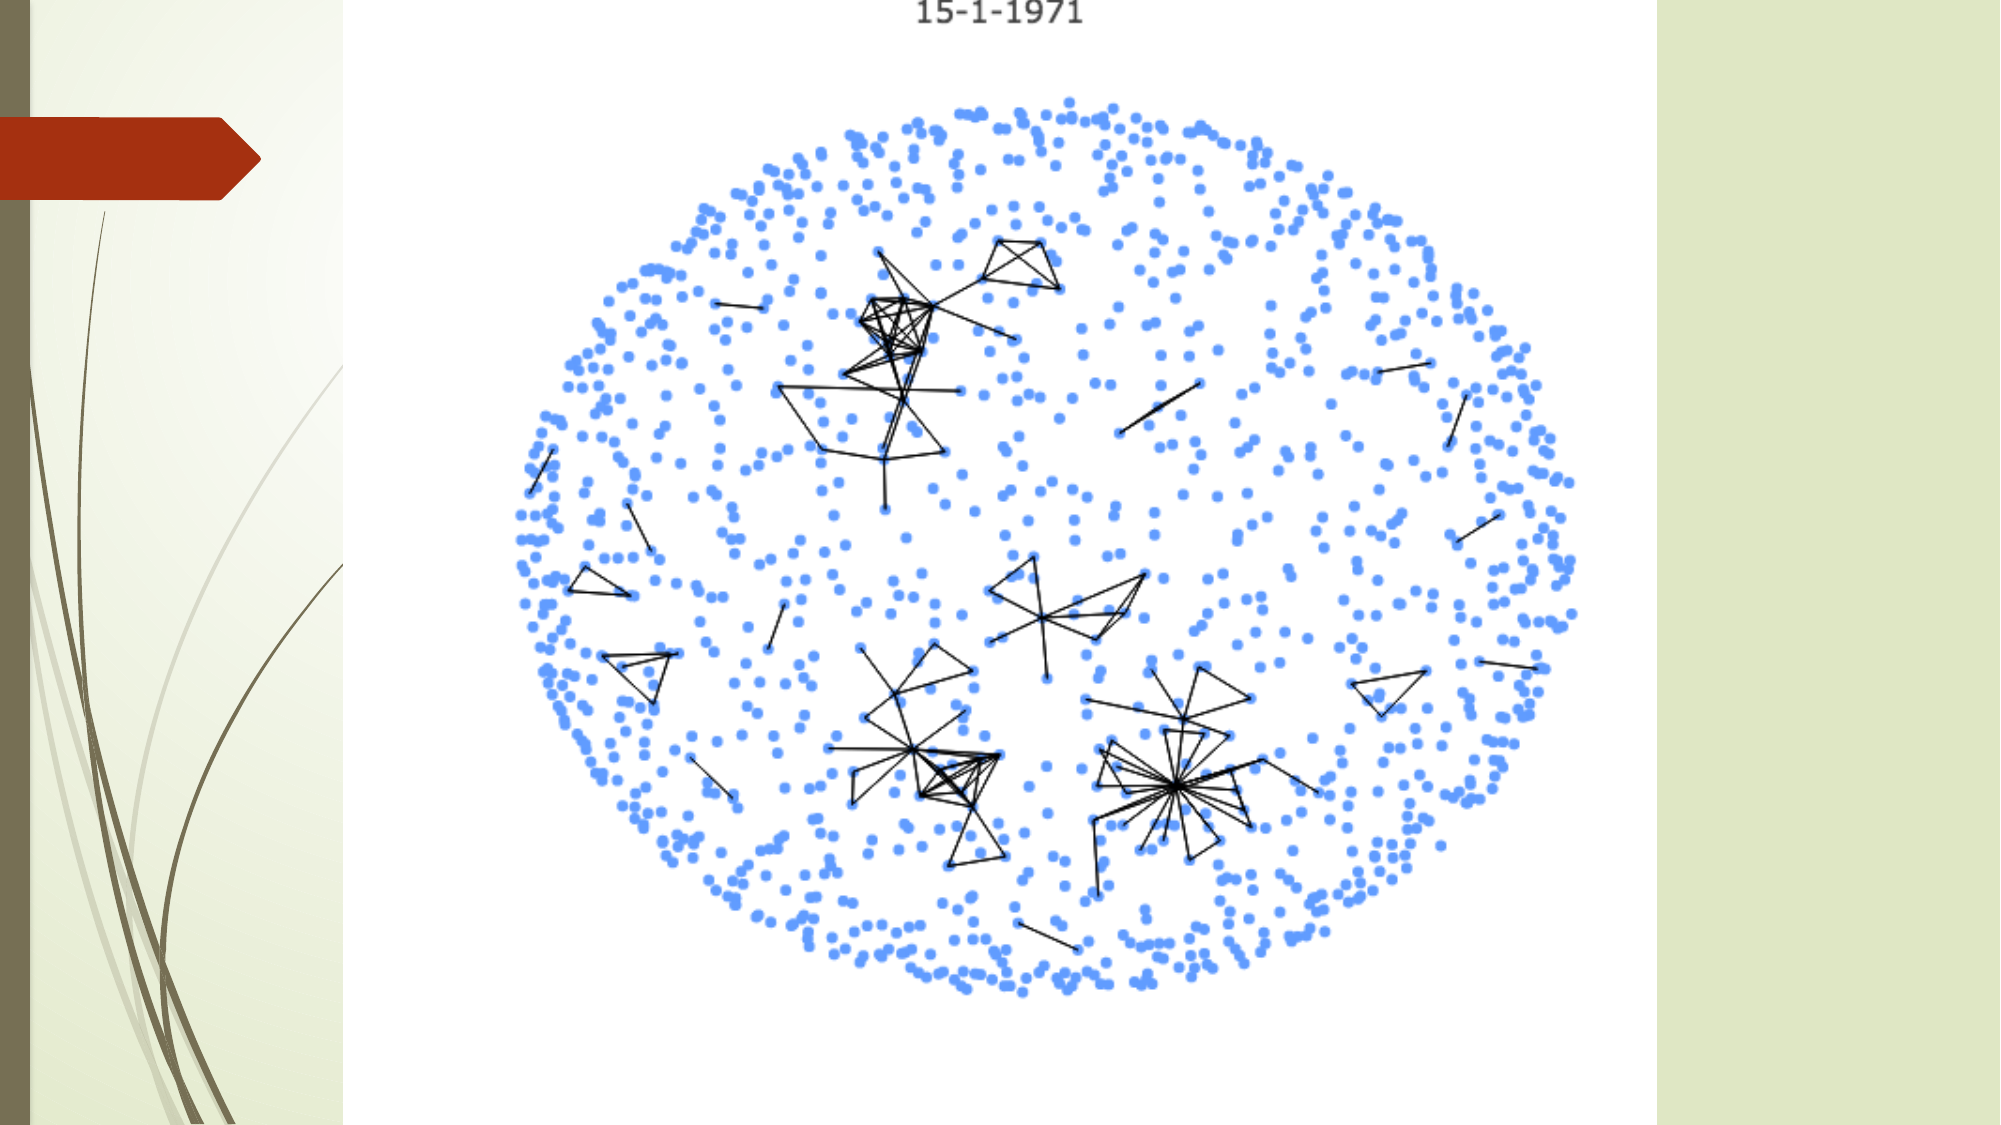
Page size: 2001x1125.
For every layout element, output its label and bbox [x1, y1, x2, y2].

picture [343, 0, 1657, 1125]
